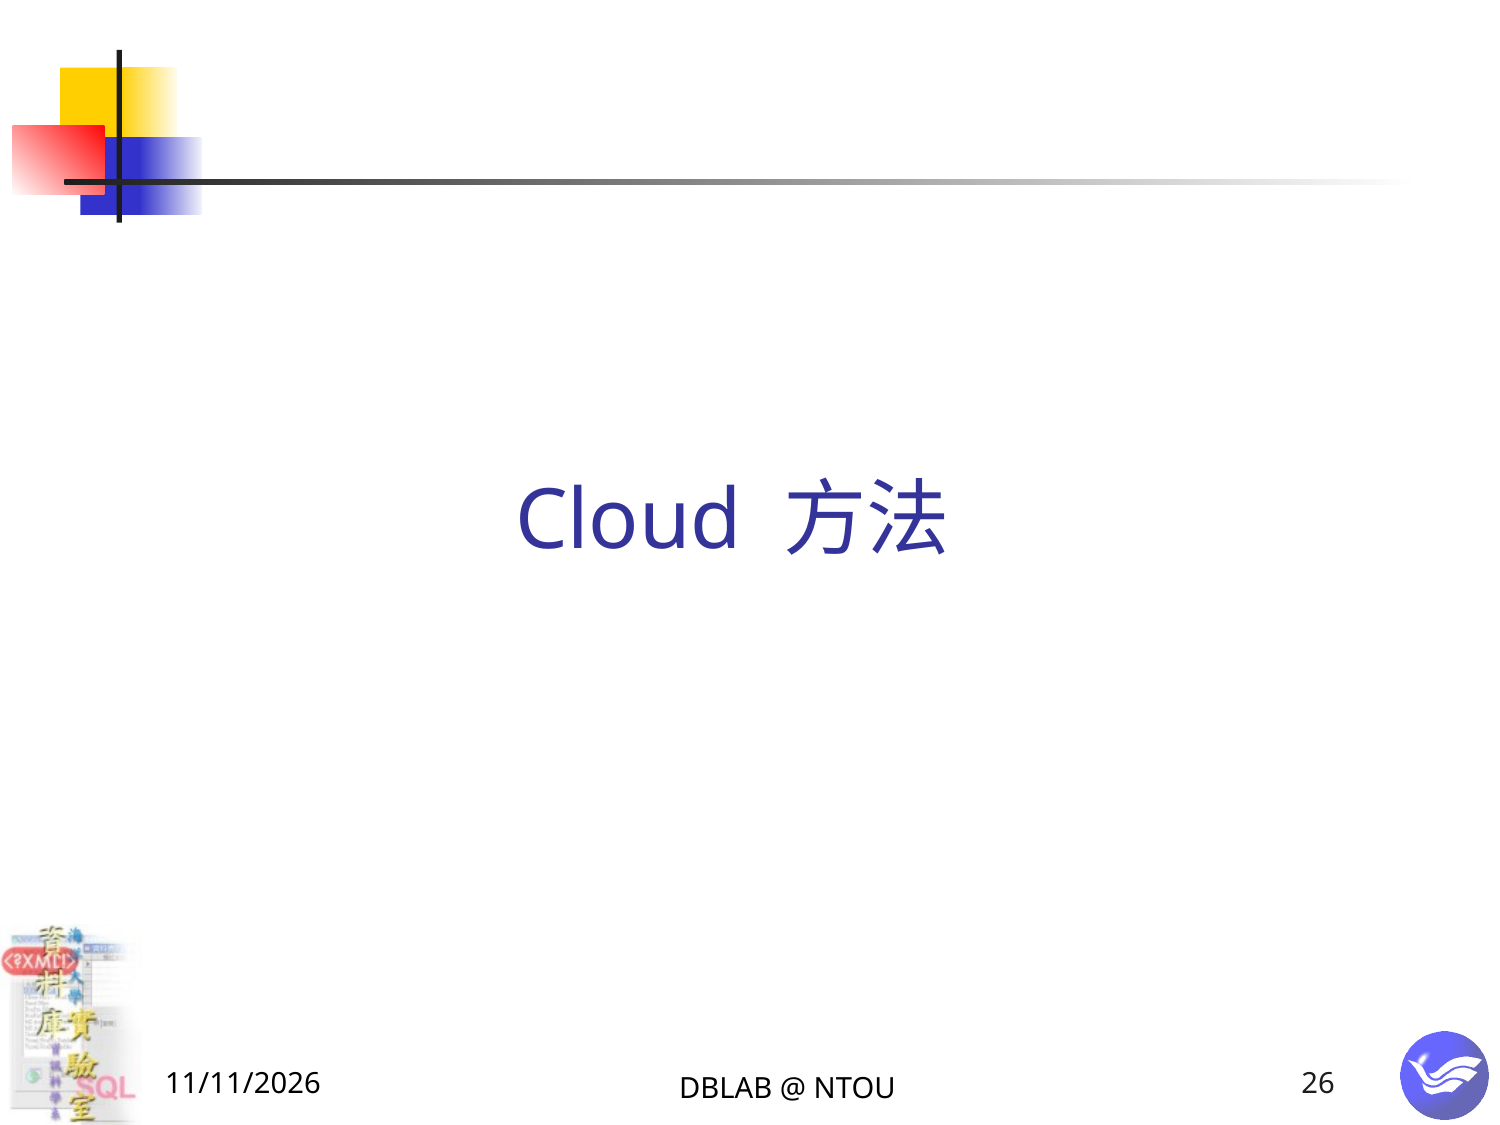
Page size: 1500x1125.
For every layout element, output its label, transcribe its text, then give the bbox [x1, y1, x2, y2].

slide_number 26 [1037, 1036, 1351, 1113]
title Cloud 方法 [499, 444, 1038, 574]
picture [0, 924, 142, 1125]
table_header [1400, 1031, 1489, 1120]
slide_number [149, 1036, 463, 1113]
footer DBLAB @ NTOU [549, 1036, 1026, 1113]
